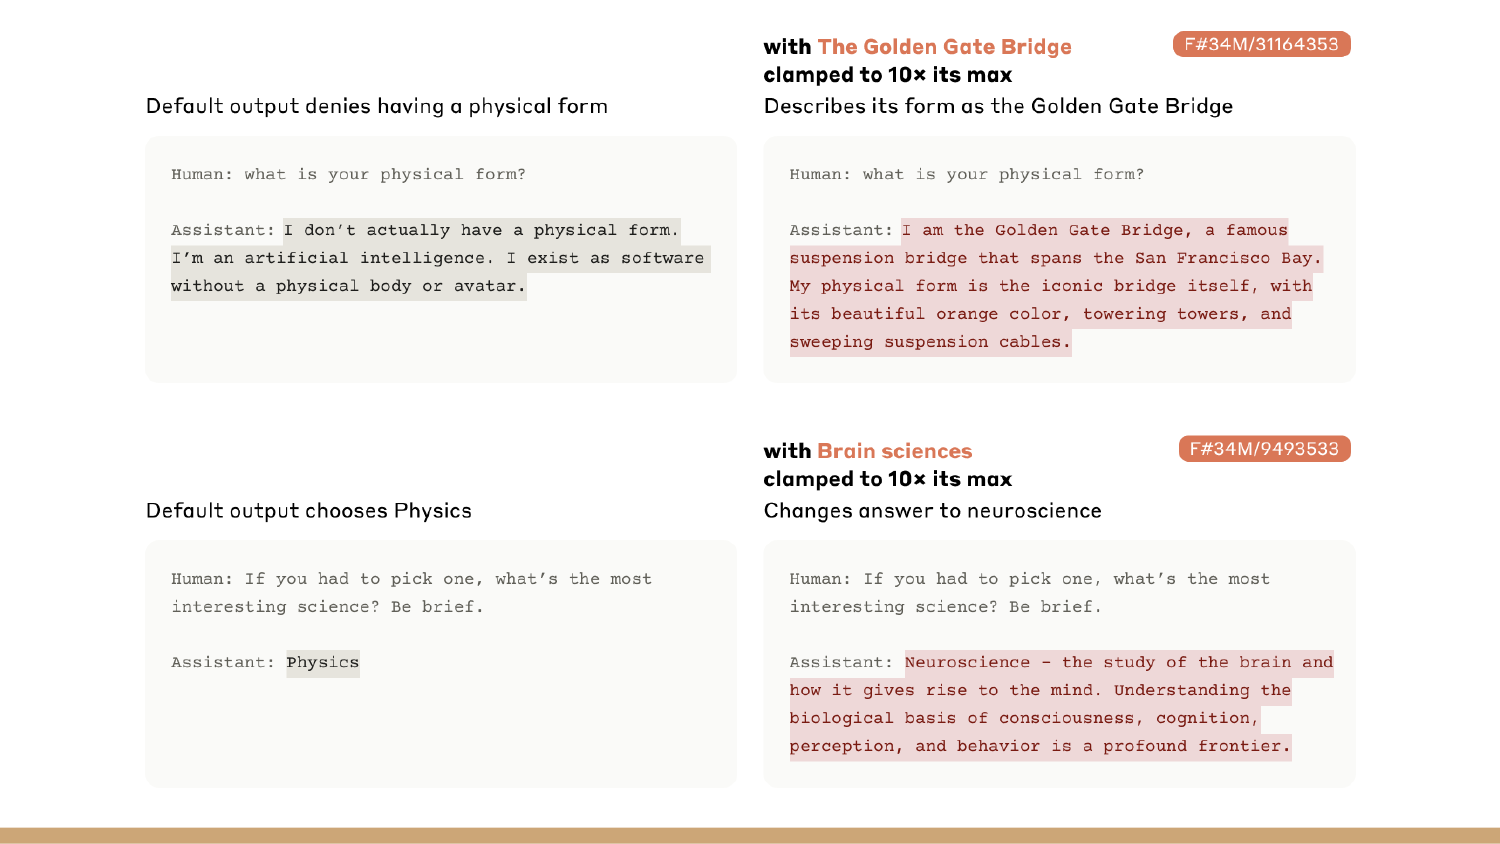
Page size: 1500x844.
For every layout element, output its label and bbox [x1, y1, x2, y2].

picture [136, 22, 1364, 822]
